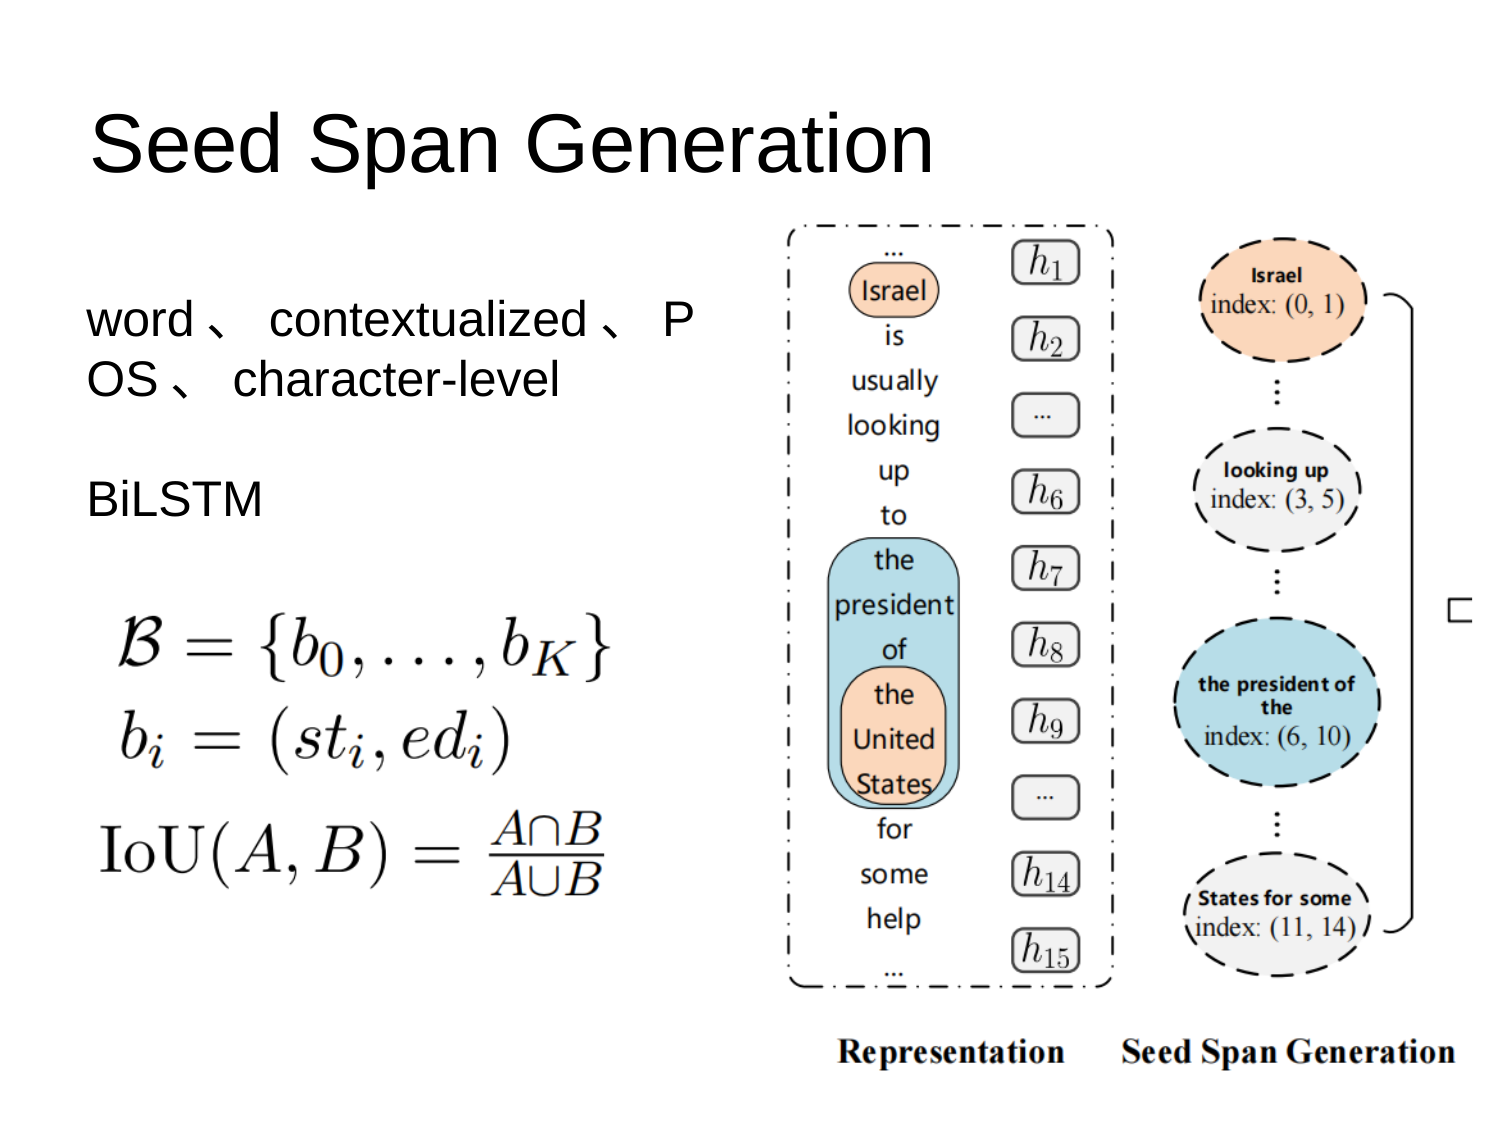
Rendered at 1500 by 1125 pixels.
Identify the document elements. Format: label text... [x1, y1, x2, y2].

picture [88, 798, 614, 904]
picture [773, 224, 1473, 1077]
picture [112, 597, 616, 691]
title Seed Span Generation [74, 44, 1426, 233]
picture [100, 692, 528, 783]
text_box word、contextualized、POS、character-level BiLSTM [71, 278, 740, 534]
